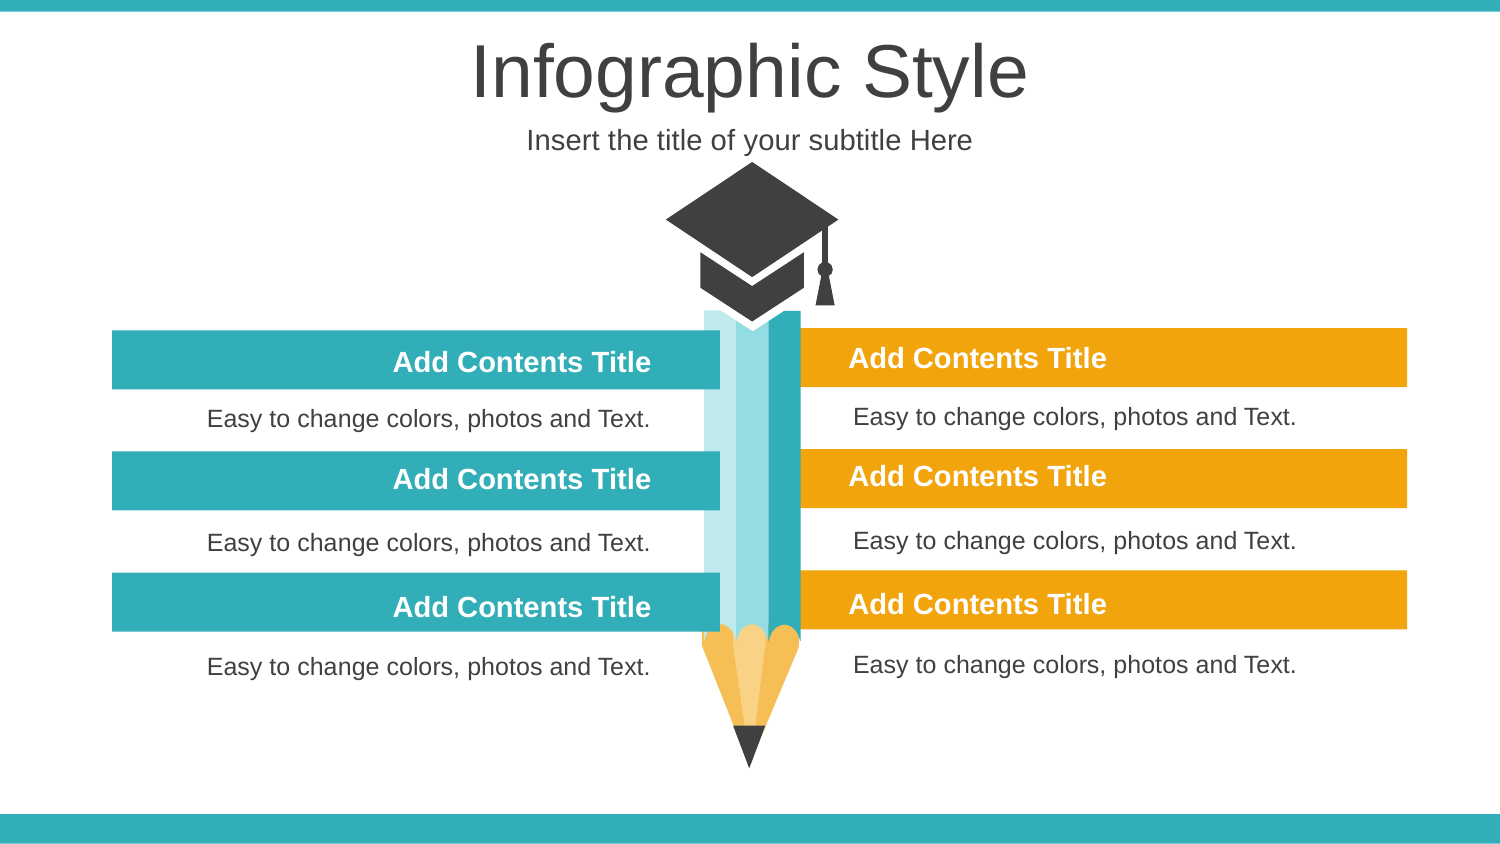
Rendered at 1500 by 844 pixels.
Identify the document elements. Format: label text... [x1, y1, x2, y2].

text_box Easy to change colors, photos and Text. [843, 640, 1376, 686]
text_box Easy to change colors, photos and Text. [128, 519, 660, 564]
text_box Add Contents Title [277, 453, 660, 503]
text_box [110, 328, 660, 391]
text_box Easy to change colors, photos and Text. [843, 516, 1376, 562]
text_box Add Contents Title [843, 449, 1223, 500]
text_box [843, 326, 1409, 389]
text_box Easy to change colors, photos and Text. [128, 643, 660, 688]
list Infographic Style [0, 20, 1500, 114]
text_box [665, 161, 839, 769]
text_box [843, 568, 1409, 631]
text_box [843, 447, 1409, 510]
list Insert the title of your subtitle Here [0, 114, 1500, 162]
text_box Easy to change colors, photos and Text. [843, 392, 1376, 438]
text_box [110, 449, 660, 513]
text_box Easy to change colors, photos and Text. [128, 394, 660, 440]
text_box [110, 570, 660, 634]
text_box Add Contents Title [277, 581, 660, 631]
text_box Add Contents Title [843, 577, 1223, 628]
text_box Add Contents Title [843, 332, 1223, 383]
text_box Add Contents Title [277, 335, 660, 386]
